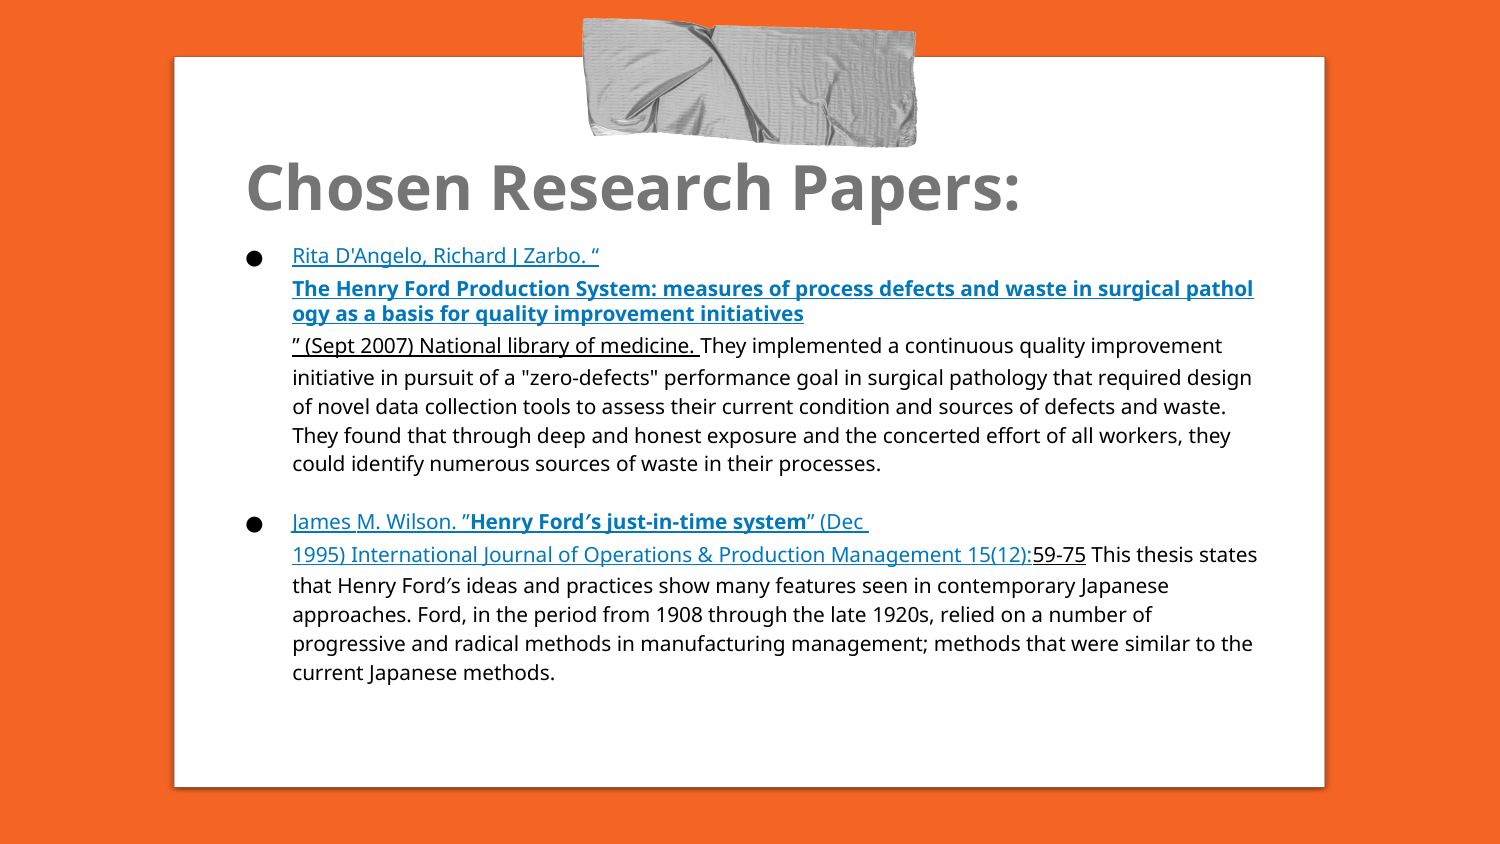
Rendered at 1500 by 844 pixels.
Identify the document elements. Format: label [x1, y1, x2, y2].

picture [127, 16, 1373, 818]
